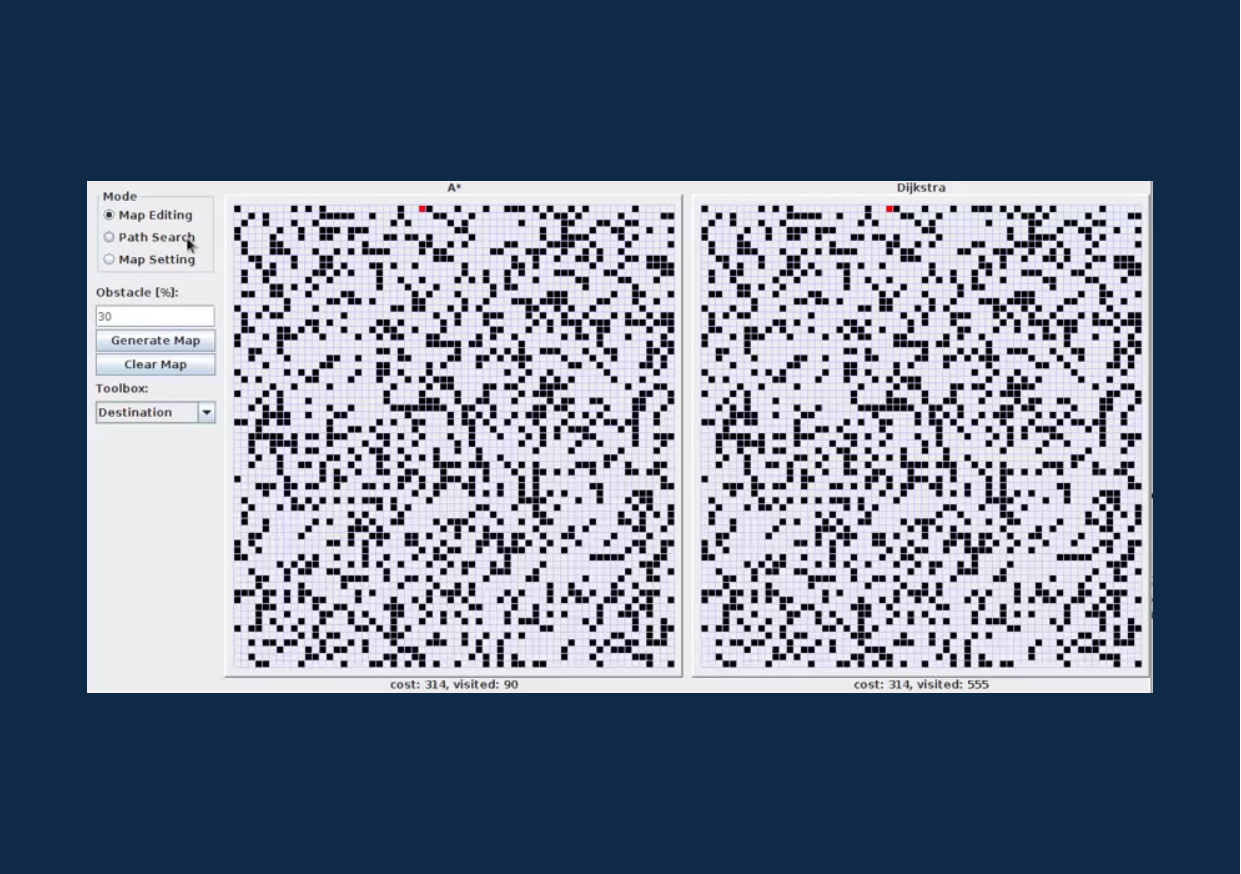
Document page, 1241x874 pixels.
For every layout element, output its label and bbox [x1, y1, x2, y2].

text_box [85, 180, 1154, 694]
